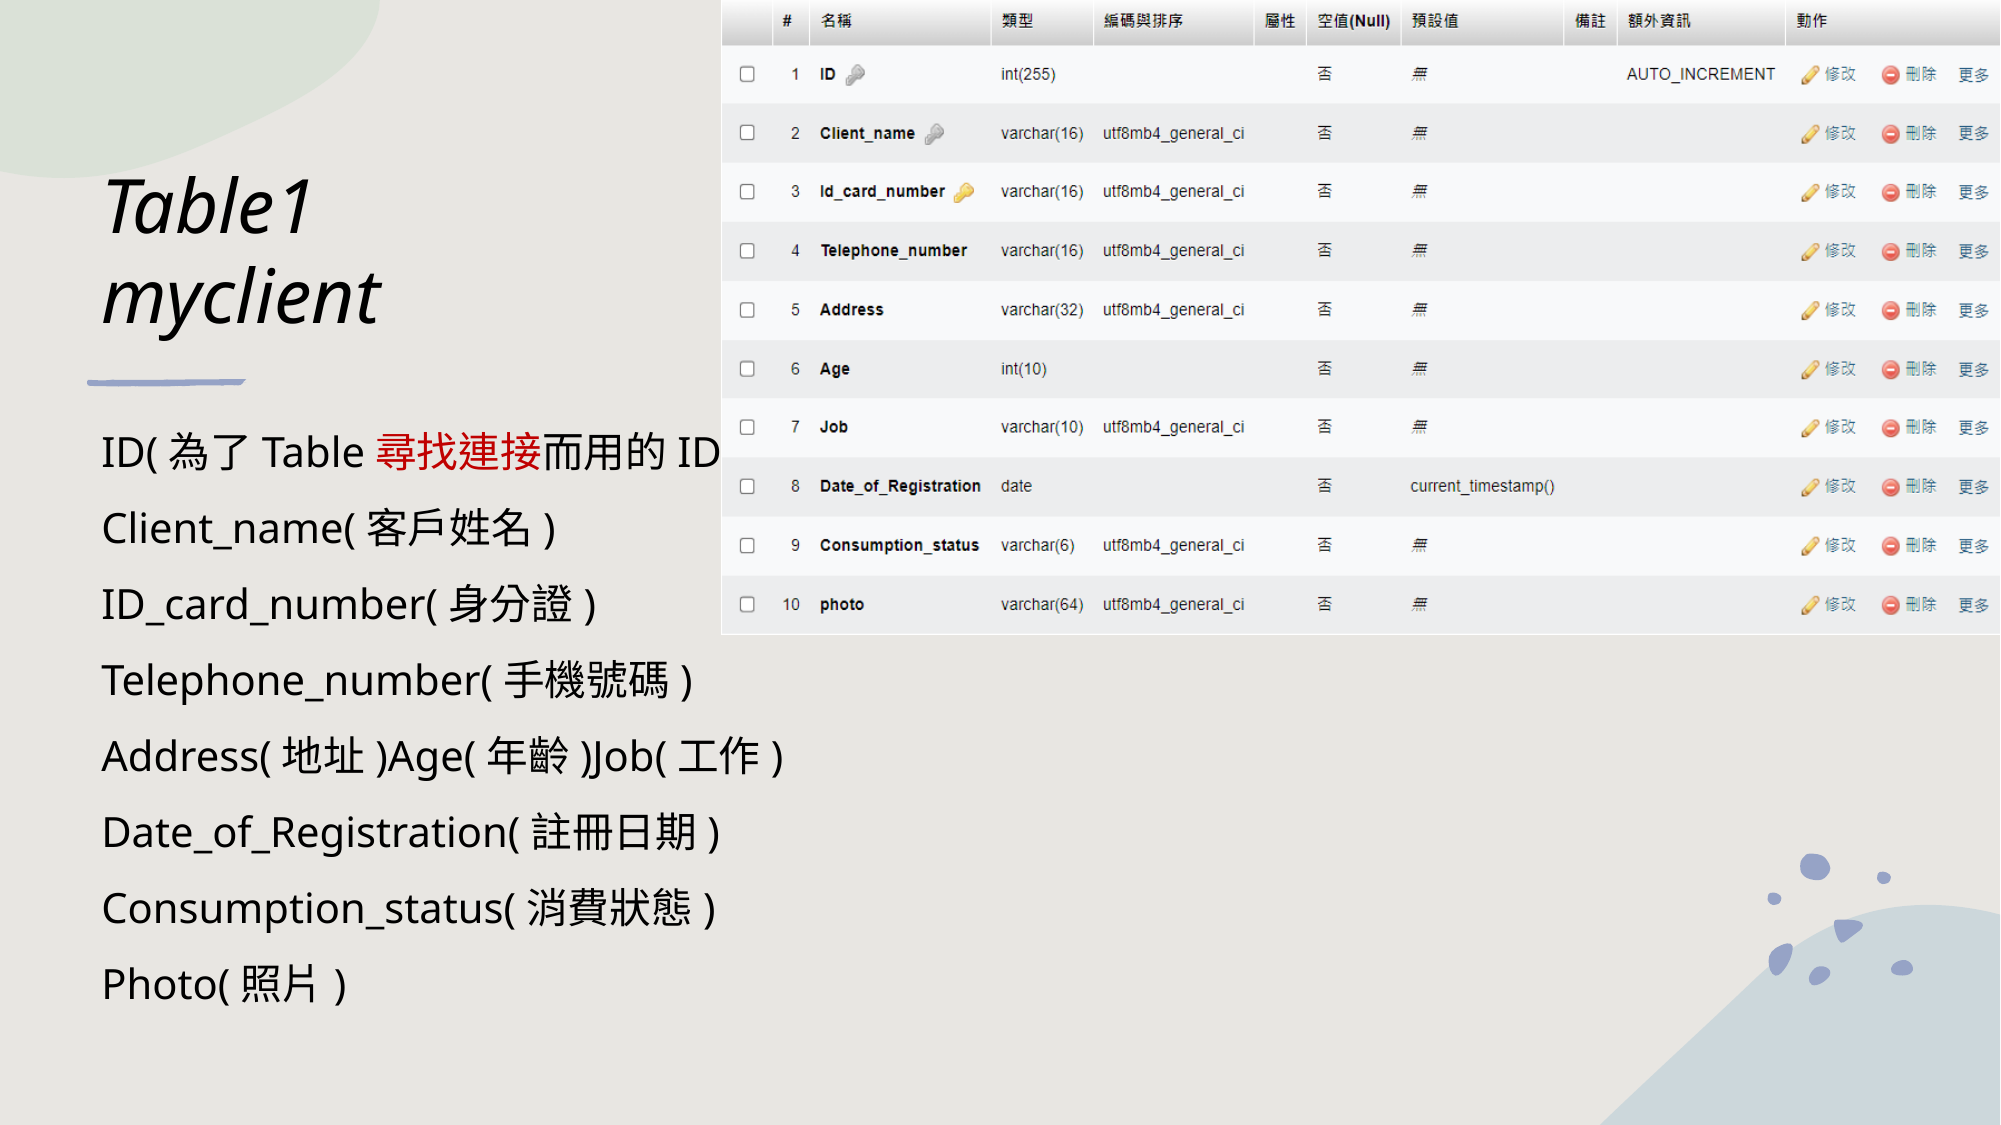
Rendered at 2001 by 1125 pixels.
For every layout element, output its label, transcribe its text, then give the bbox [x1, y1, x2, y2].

picture [721, 0, 2000, 635]
list ID(為了Table尋找連接而用的ID) Client_name(客戶姓名) ID_card_number(身分證) Telephone_number(手機號碼) Address(地址)Age(年齡)Job(工作) Date_of_Registration(註冊日期) Consumption_status(消費狀態) Photo(照片) [86, 413, 1740, 1095]
title Table1 myclient [86, 129, 721, 347]
